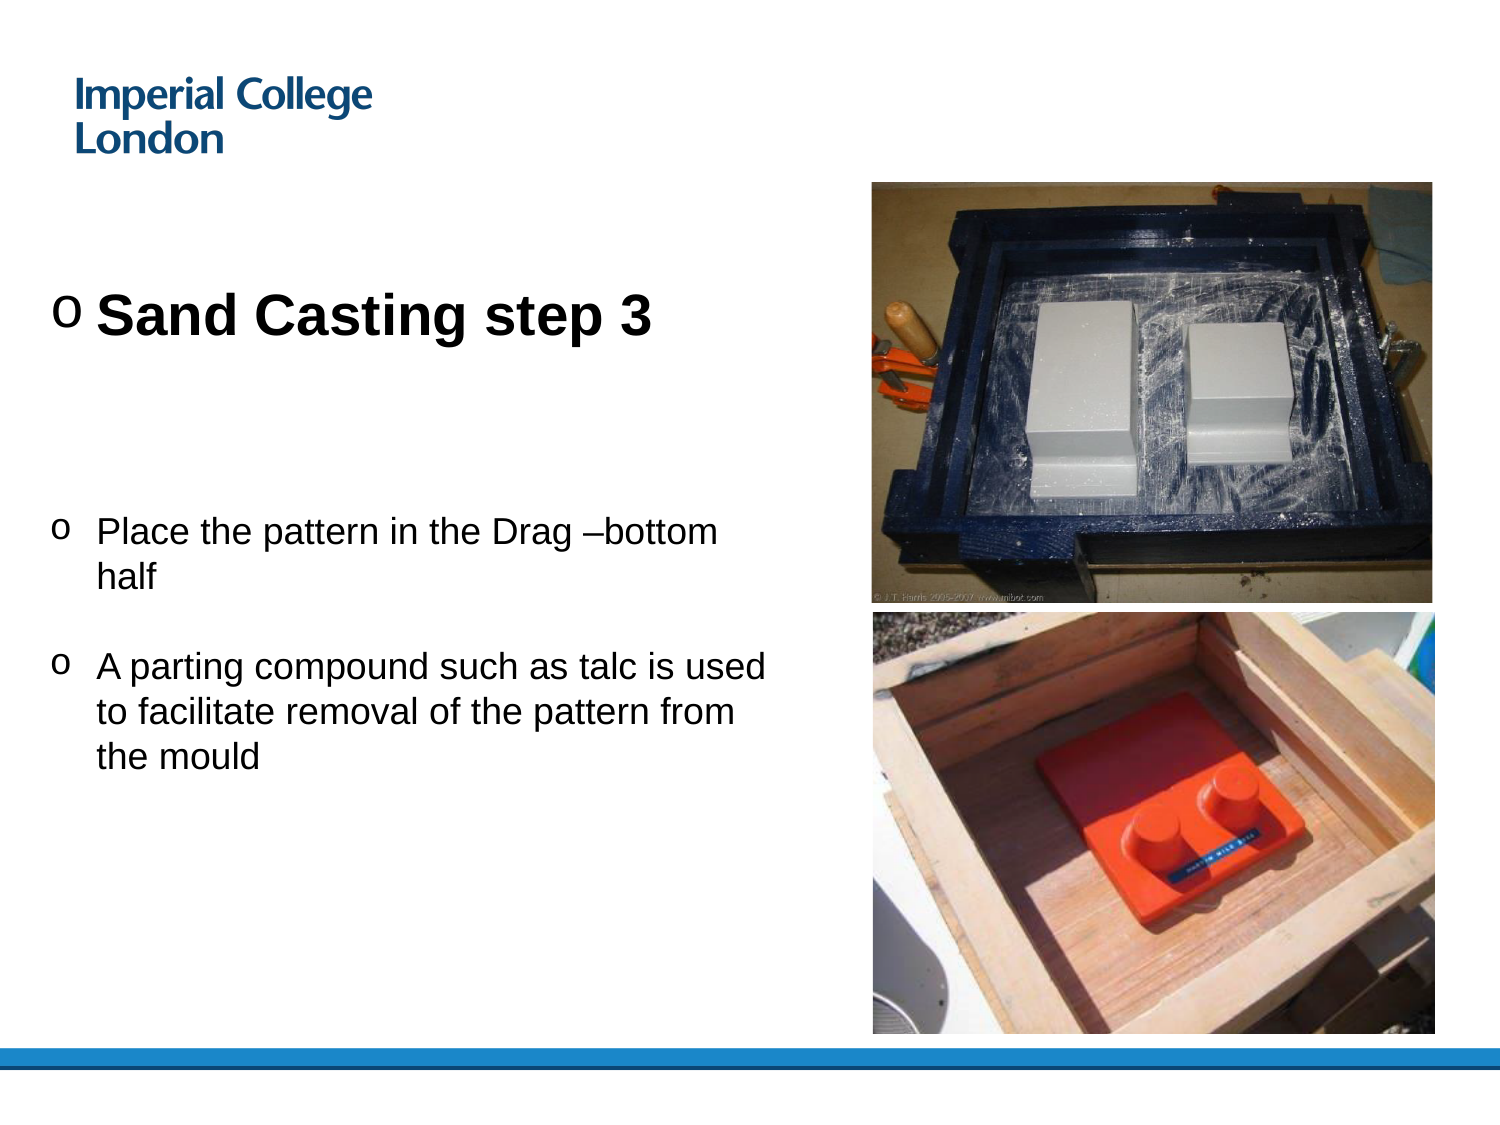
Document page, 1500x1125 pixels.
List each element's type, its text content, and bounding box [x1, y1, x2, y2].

text_box Sand Casting step 3 Place the pattern in the Drag –bottom half A parting compound such as talc is used to facilitate removal of the pattern from the mould [34, 269, 785, 785]
picture [0, 0, 1500, 1125]
